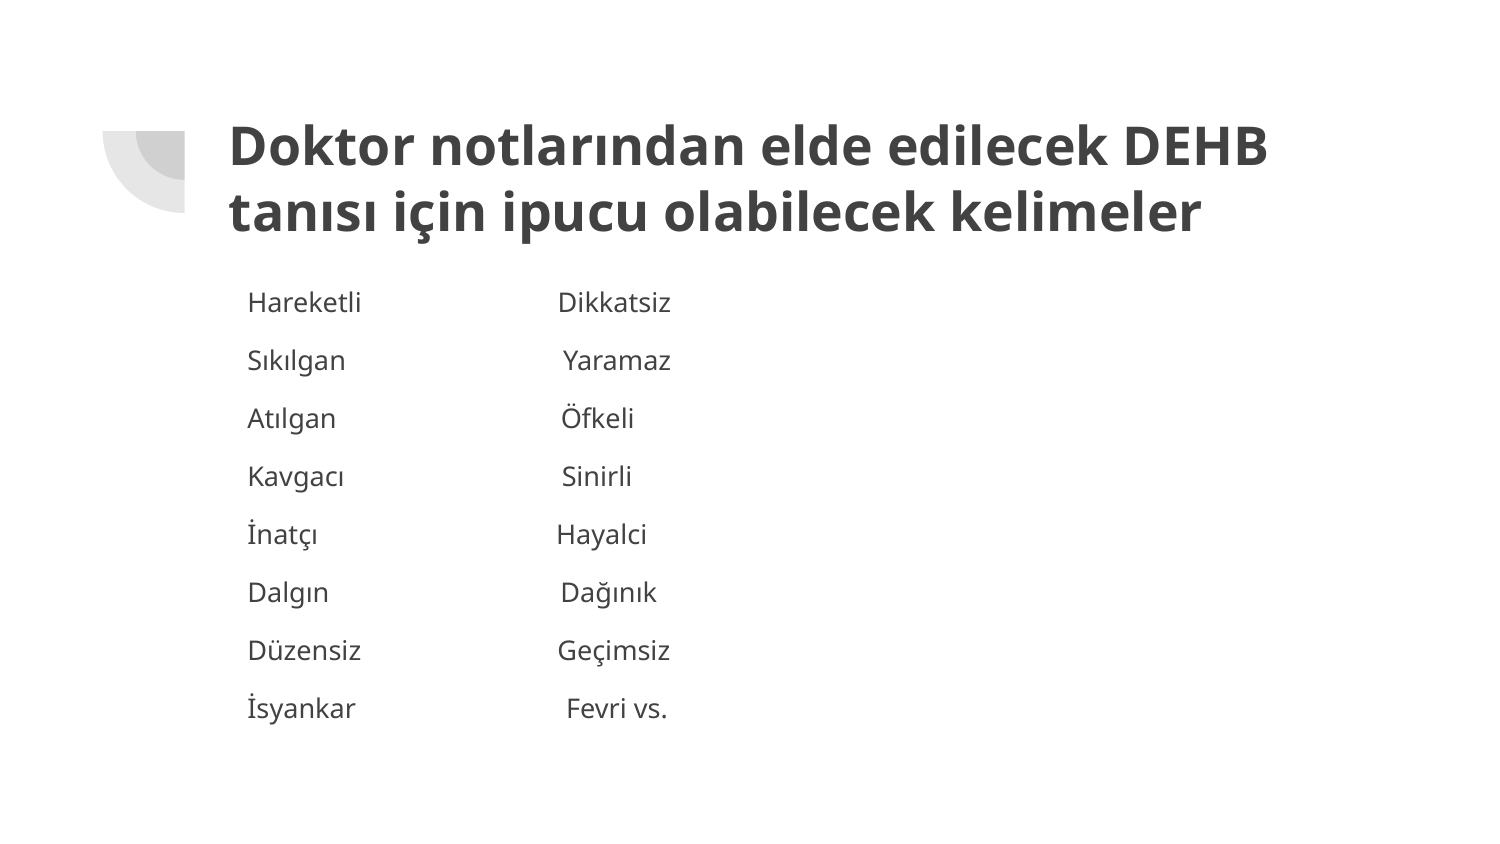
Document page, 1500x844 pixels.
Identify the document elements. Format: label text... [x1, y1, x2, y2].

title Doktor notlarından elde edilecek DEHB tanısı için ipucu olabilecek kelimeler [213, 98, 1368, 263]
list Hareketli Dikkatsiz Sıkılgan Yaramaz Atılgan Öfkeli Kavgacı Sinirli İnatçı Hayalci Dalgın Dağınık Düzensiz Geçimsiz İsyankar Fevri vs. [232, 270, 1146, 776]
